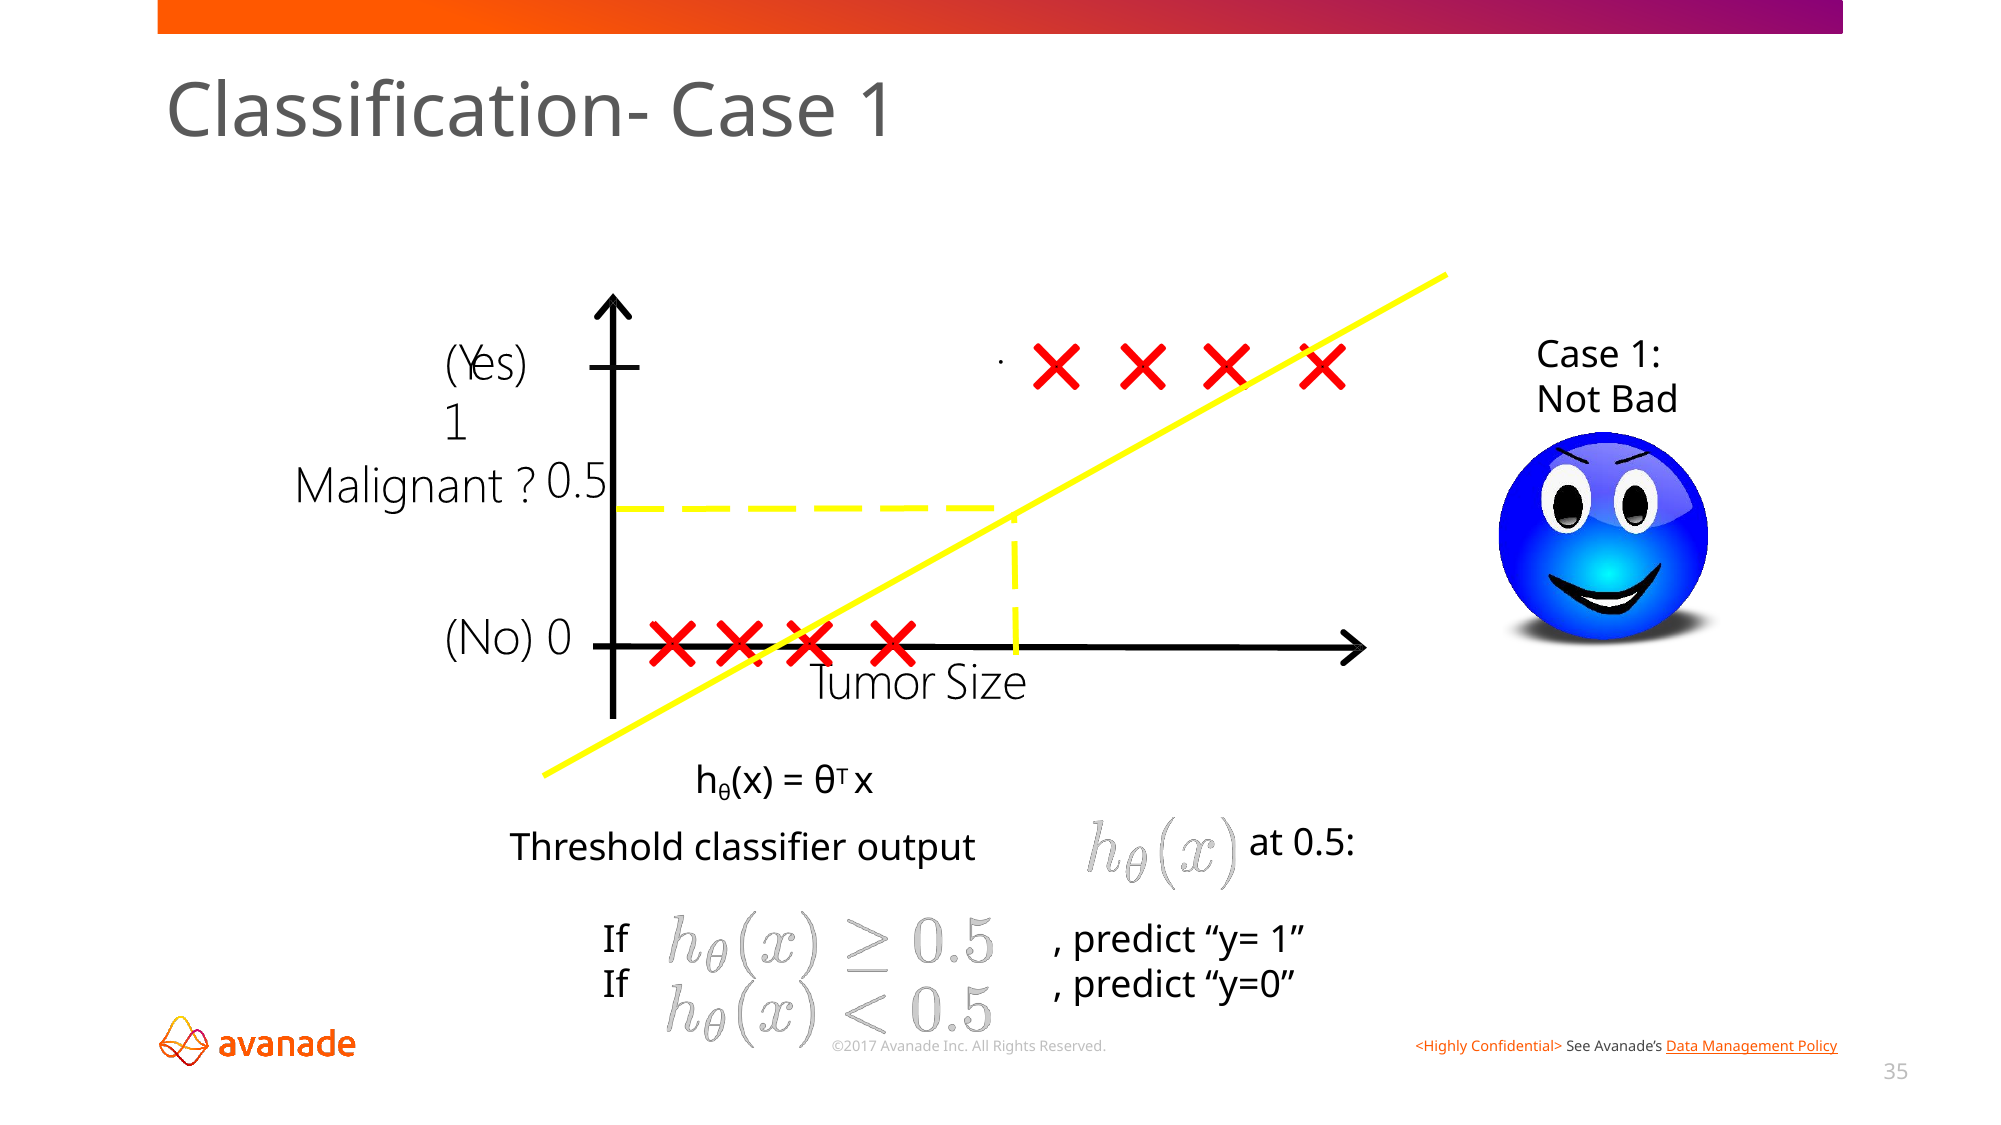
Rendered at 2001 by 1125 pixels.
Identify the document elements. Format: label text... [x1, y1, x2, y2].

text_box If , predict “y= 1” If , predict “y=0” [588, 907, 1320, 1012]
text_box [668, 911, 993, 979]
title Classification- Case 1 [150, 0, 1836, 148]
text_box [1498, 432, 1723, 651]
text_box at 0.5: [1231, 810, 1371, 871]
picture [138, 995, 384, 1086]
picture [263, 271, 1449, 780]
text_box [666, 980, 991, 1048]
text_box Case 1: Not Bad [1521, 323, 1694, 428]
text_box [1087, 817, 1236, 890]
slide_number 35 [1842, 1042, 1924, 1103]
text_box hθ(x) = θT x [680, 780, 889, 813]
text_box Threshold classifier output [492, 815, 1001, 876]
